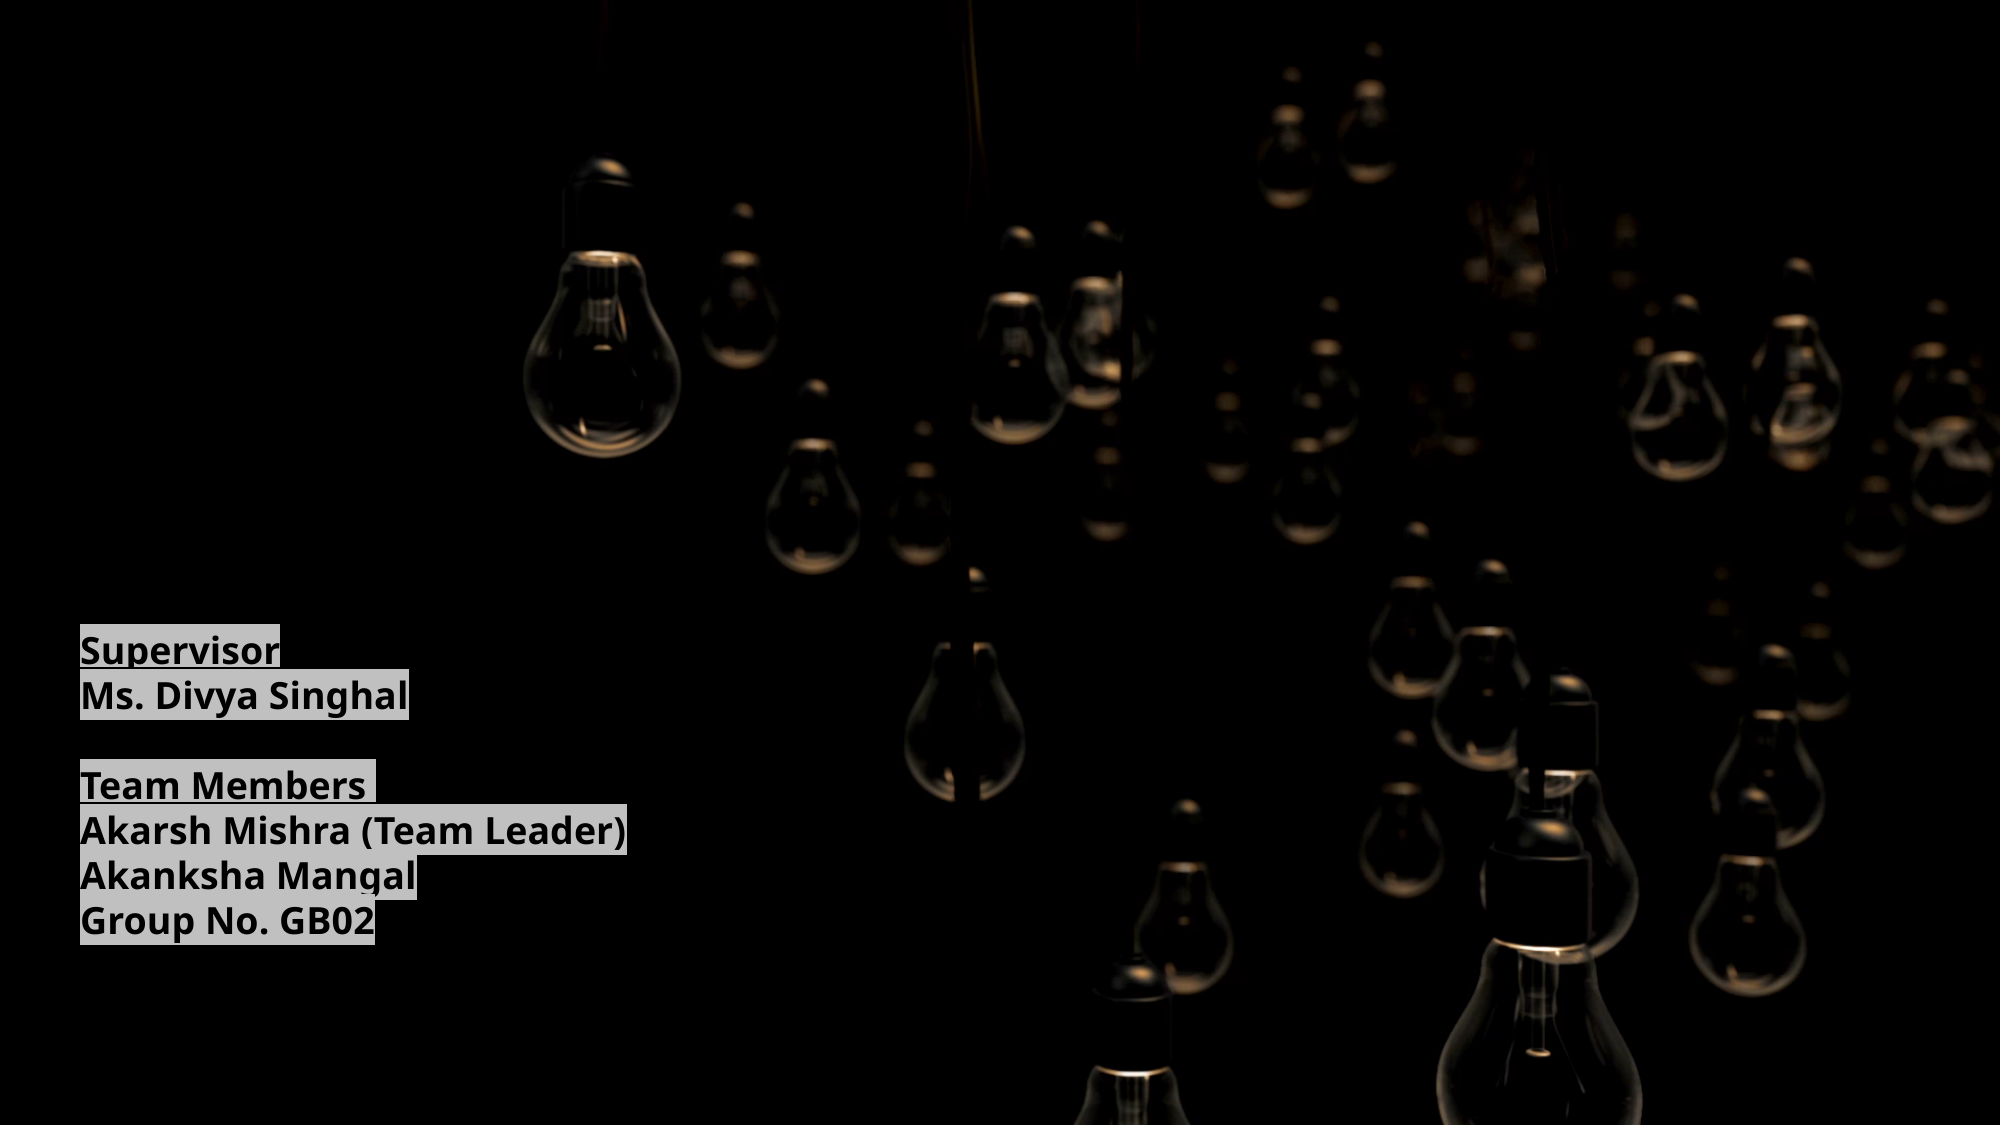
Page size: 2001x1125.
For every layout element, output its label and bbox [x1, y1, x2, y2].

list [0, 0, 2000, 1125]
